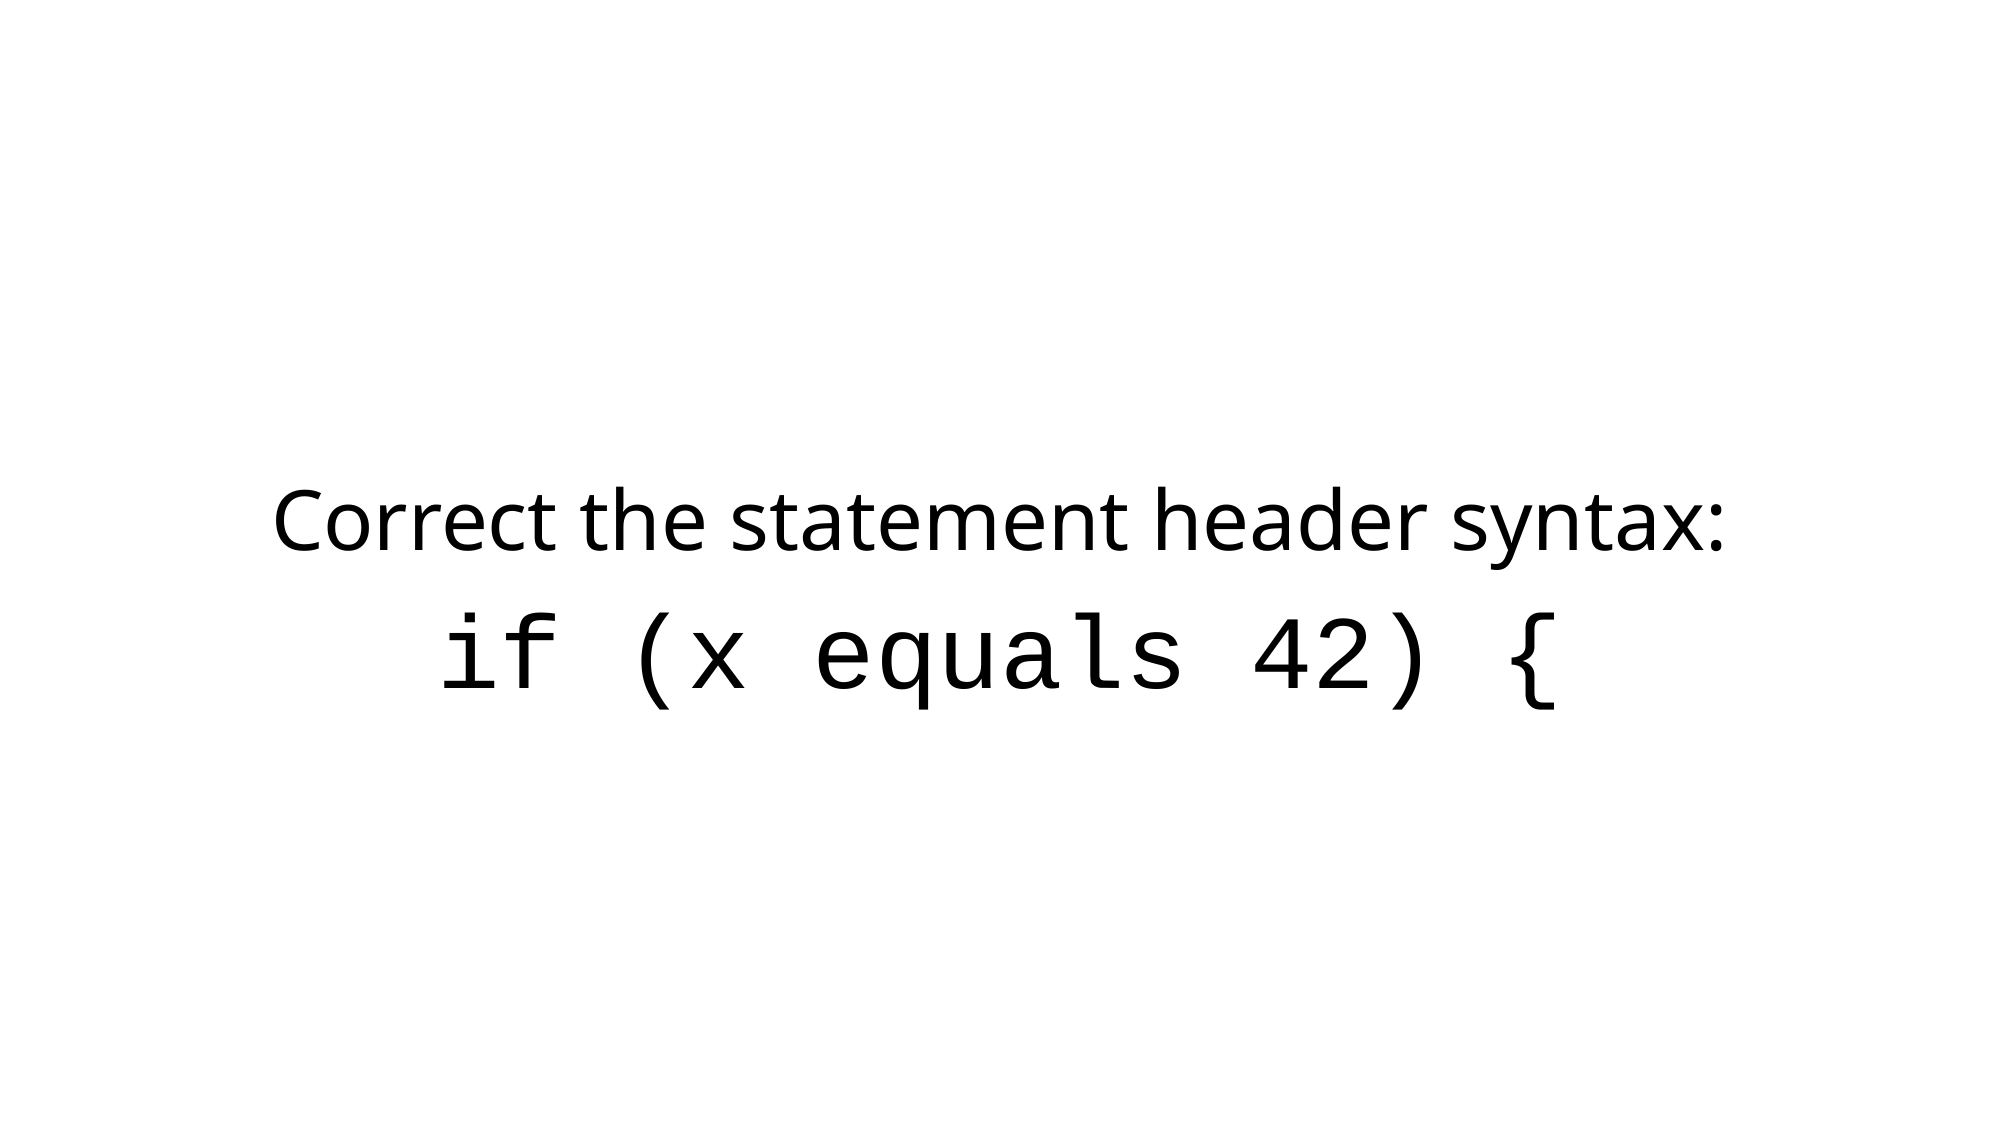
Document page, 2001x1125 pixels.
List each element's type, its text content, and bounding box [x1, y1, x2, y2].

title Correct the statement header syntax: [164, 184, 1836, 576]
subtitle if (x equals 42) { [203, 590, 1797, 863]
